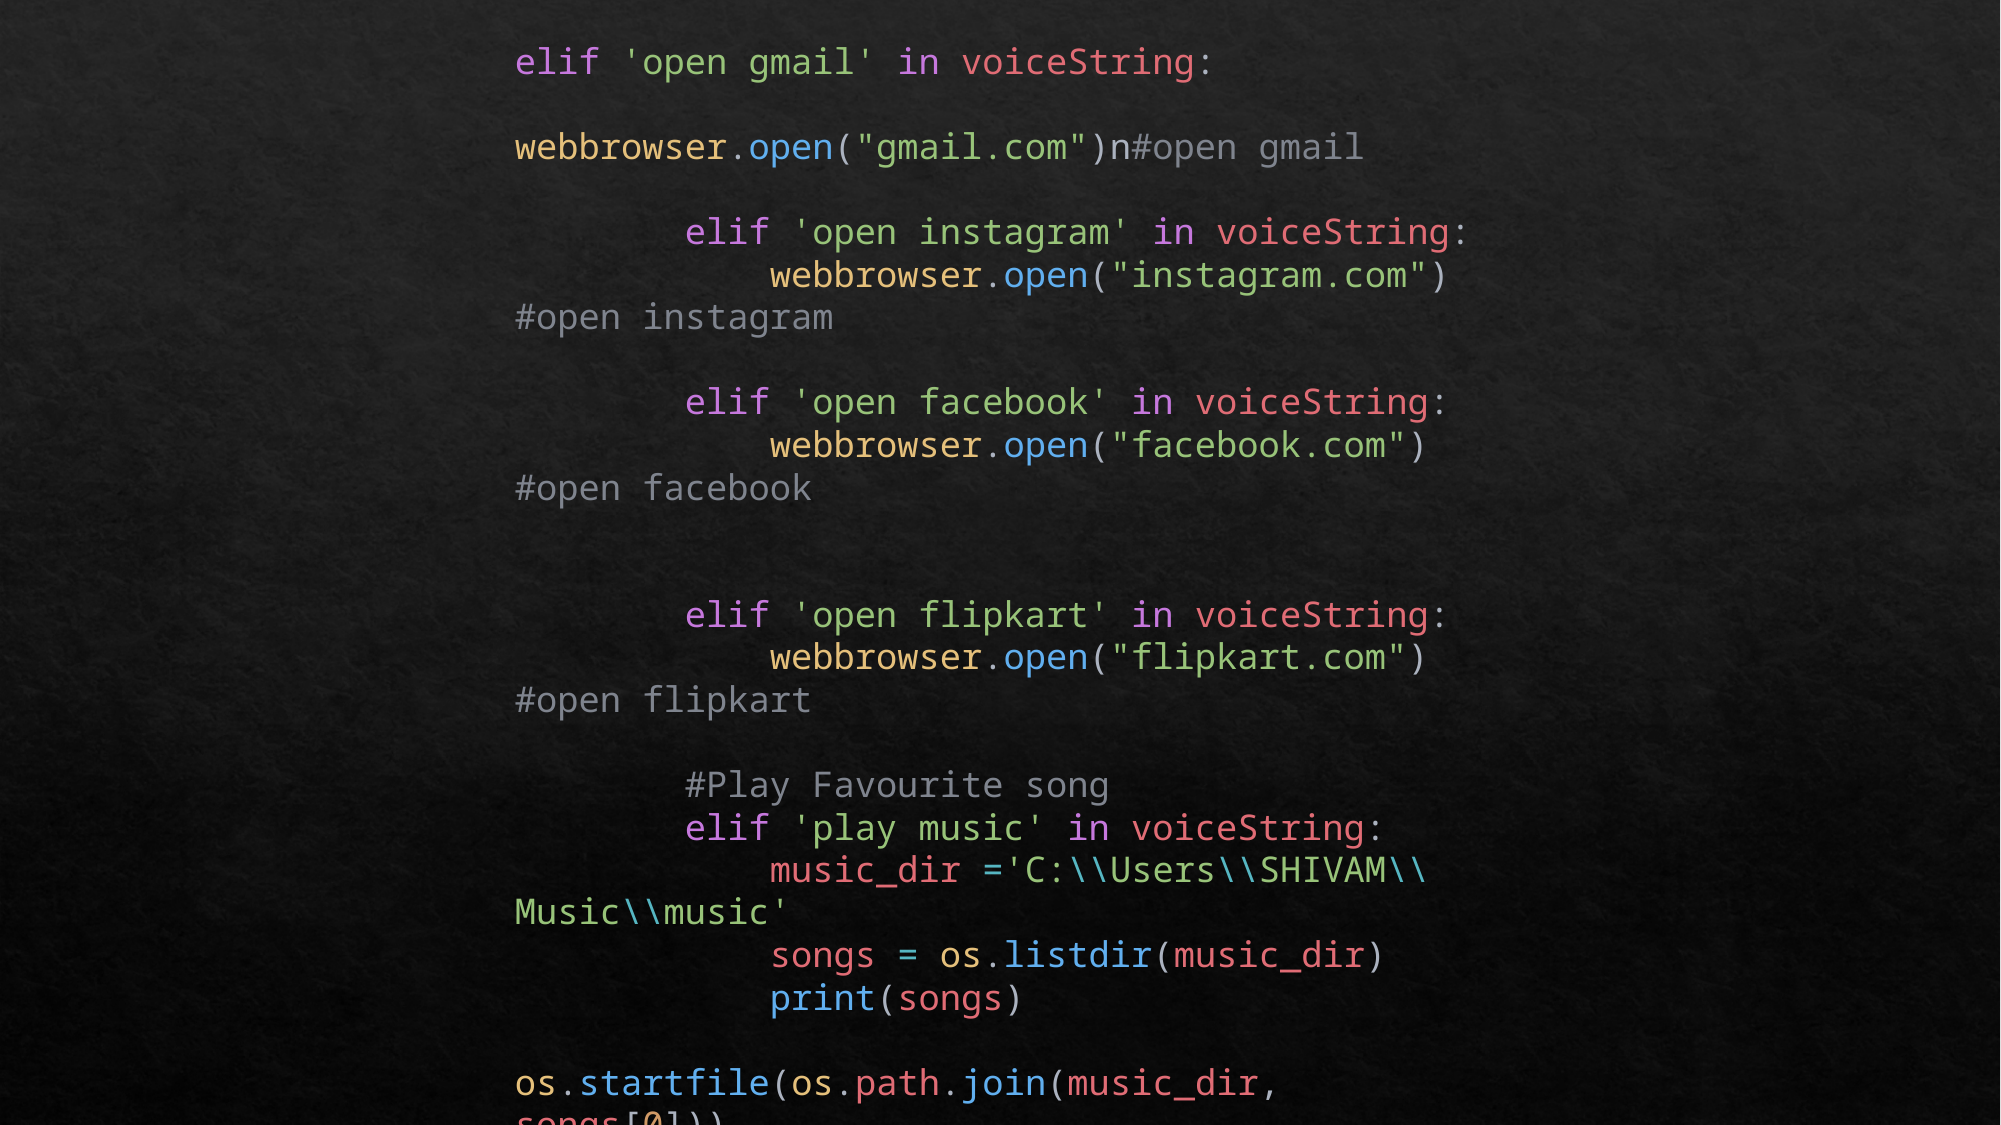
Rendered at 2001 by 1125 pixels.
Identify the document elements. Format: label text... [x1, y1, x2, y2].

text_box elif 'open gmail' in voiceString: webbrowser.open("gmail.com")n#open gmail elif 'open instagram' in voiceString: webbrowser.open("instagram.com") #open instagram elif 'open facebook' in voiceString: webbrowser.open("facebook.com") #open facebook elif 'open flipkart' in voiceString: webbrowser.open("flipkart.com") #open flipkart #Play Favourite song elif 'play music' in voiceString: music_dir ='C:\\Users\\SHIVAM\\Music\\music' songs = os.listdir(music_dir) print(songs) os.startfile(os.path.join(music_dir, songs[0])) [500, 0, 1501, 1125]
